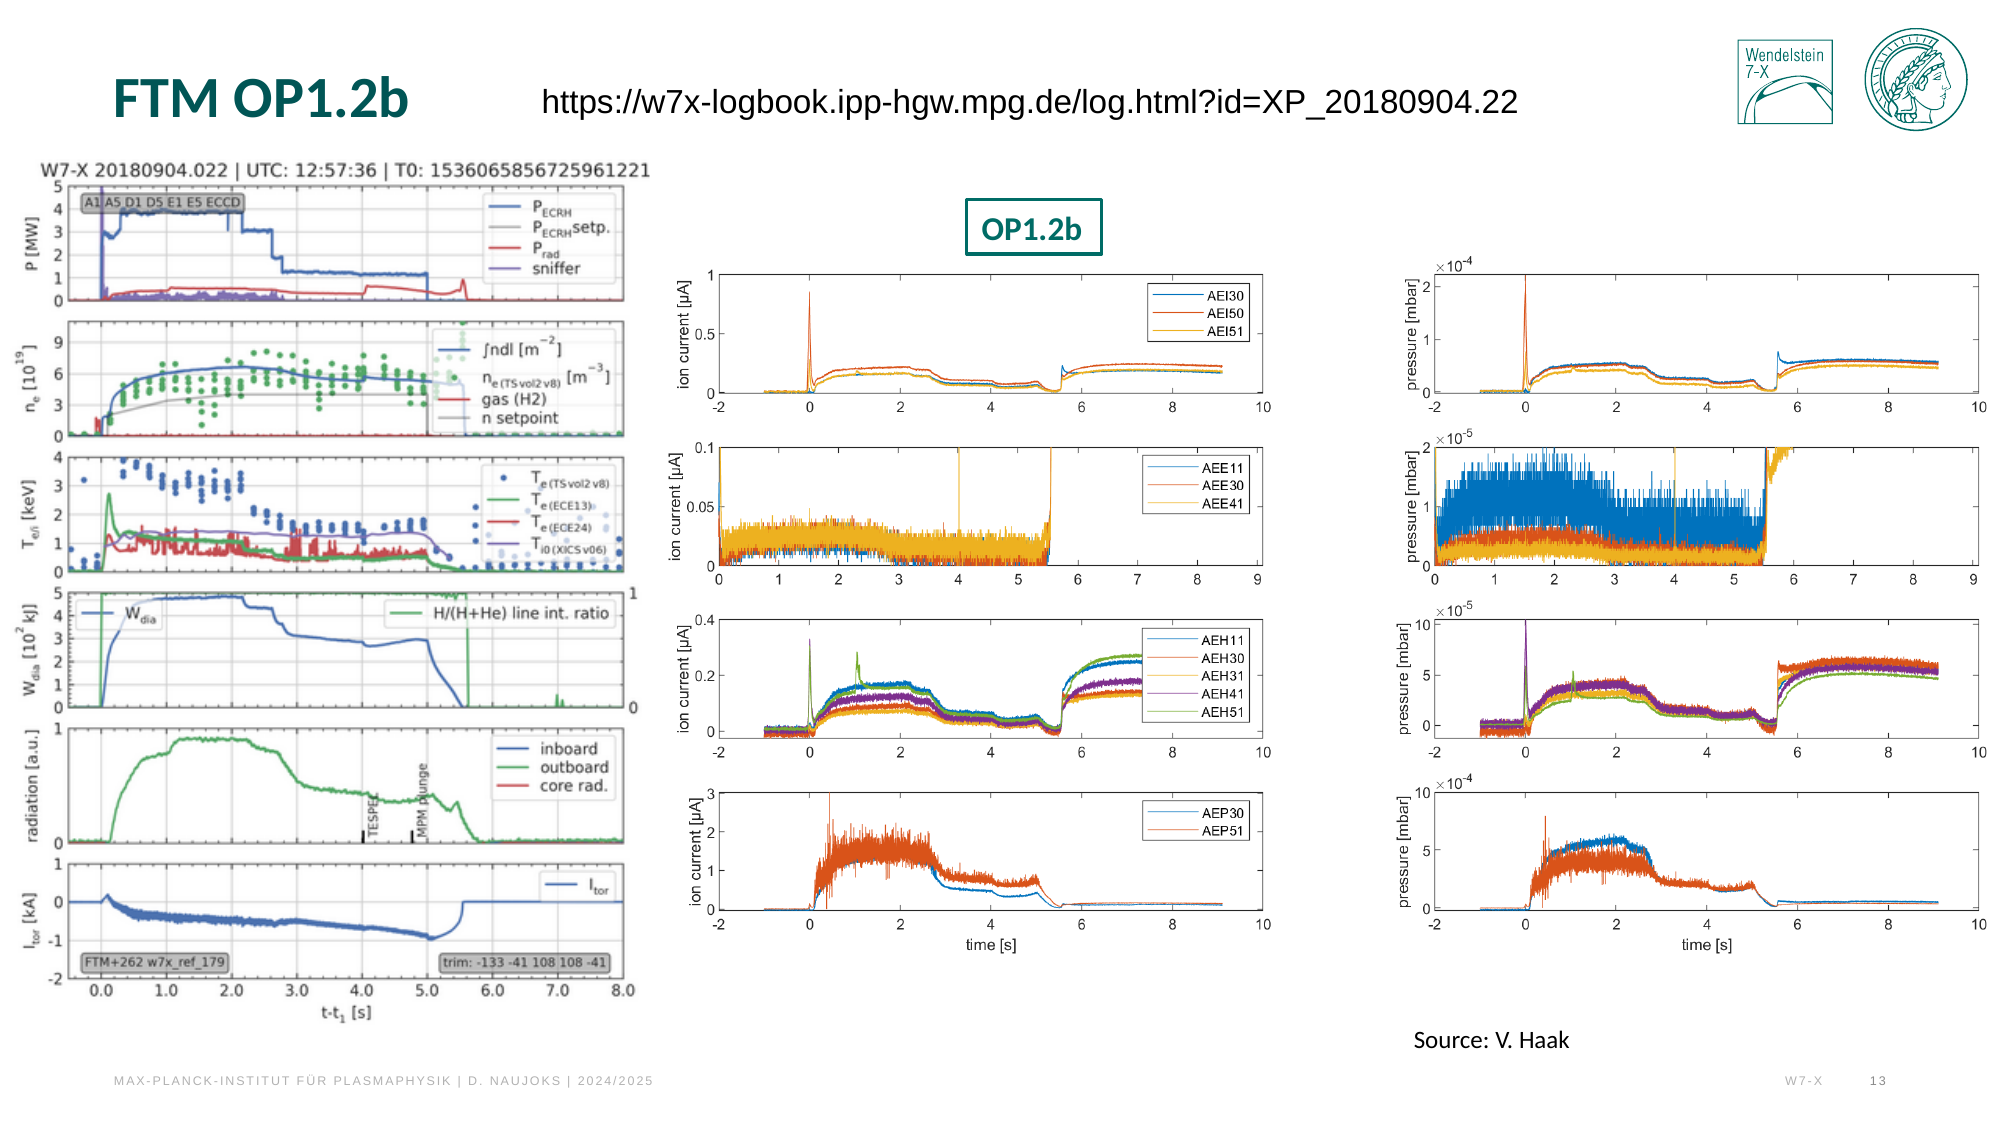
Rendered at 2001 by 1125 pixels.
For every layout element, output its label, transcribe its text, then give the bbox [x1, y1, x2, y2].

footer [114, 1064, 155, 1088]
title FTM OP1.2b [114, 70, 1685, 210]
picture [0, 130, 2000, 1028]
text_box https://w7x-logbook.ipp-hgw.mpg.de/log.html?id=XP_20180904.22 [541, 72, 1596, 121]
text_box OP1.2b [966, 199, 1102, 210]
slide_number 13 [1833, 1064, 1886, 1088]
text_box Source: V. Haak [1413, 1005, 1576, 1054]
slide_number W7-X [155, 1064, 1833, 1088]
